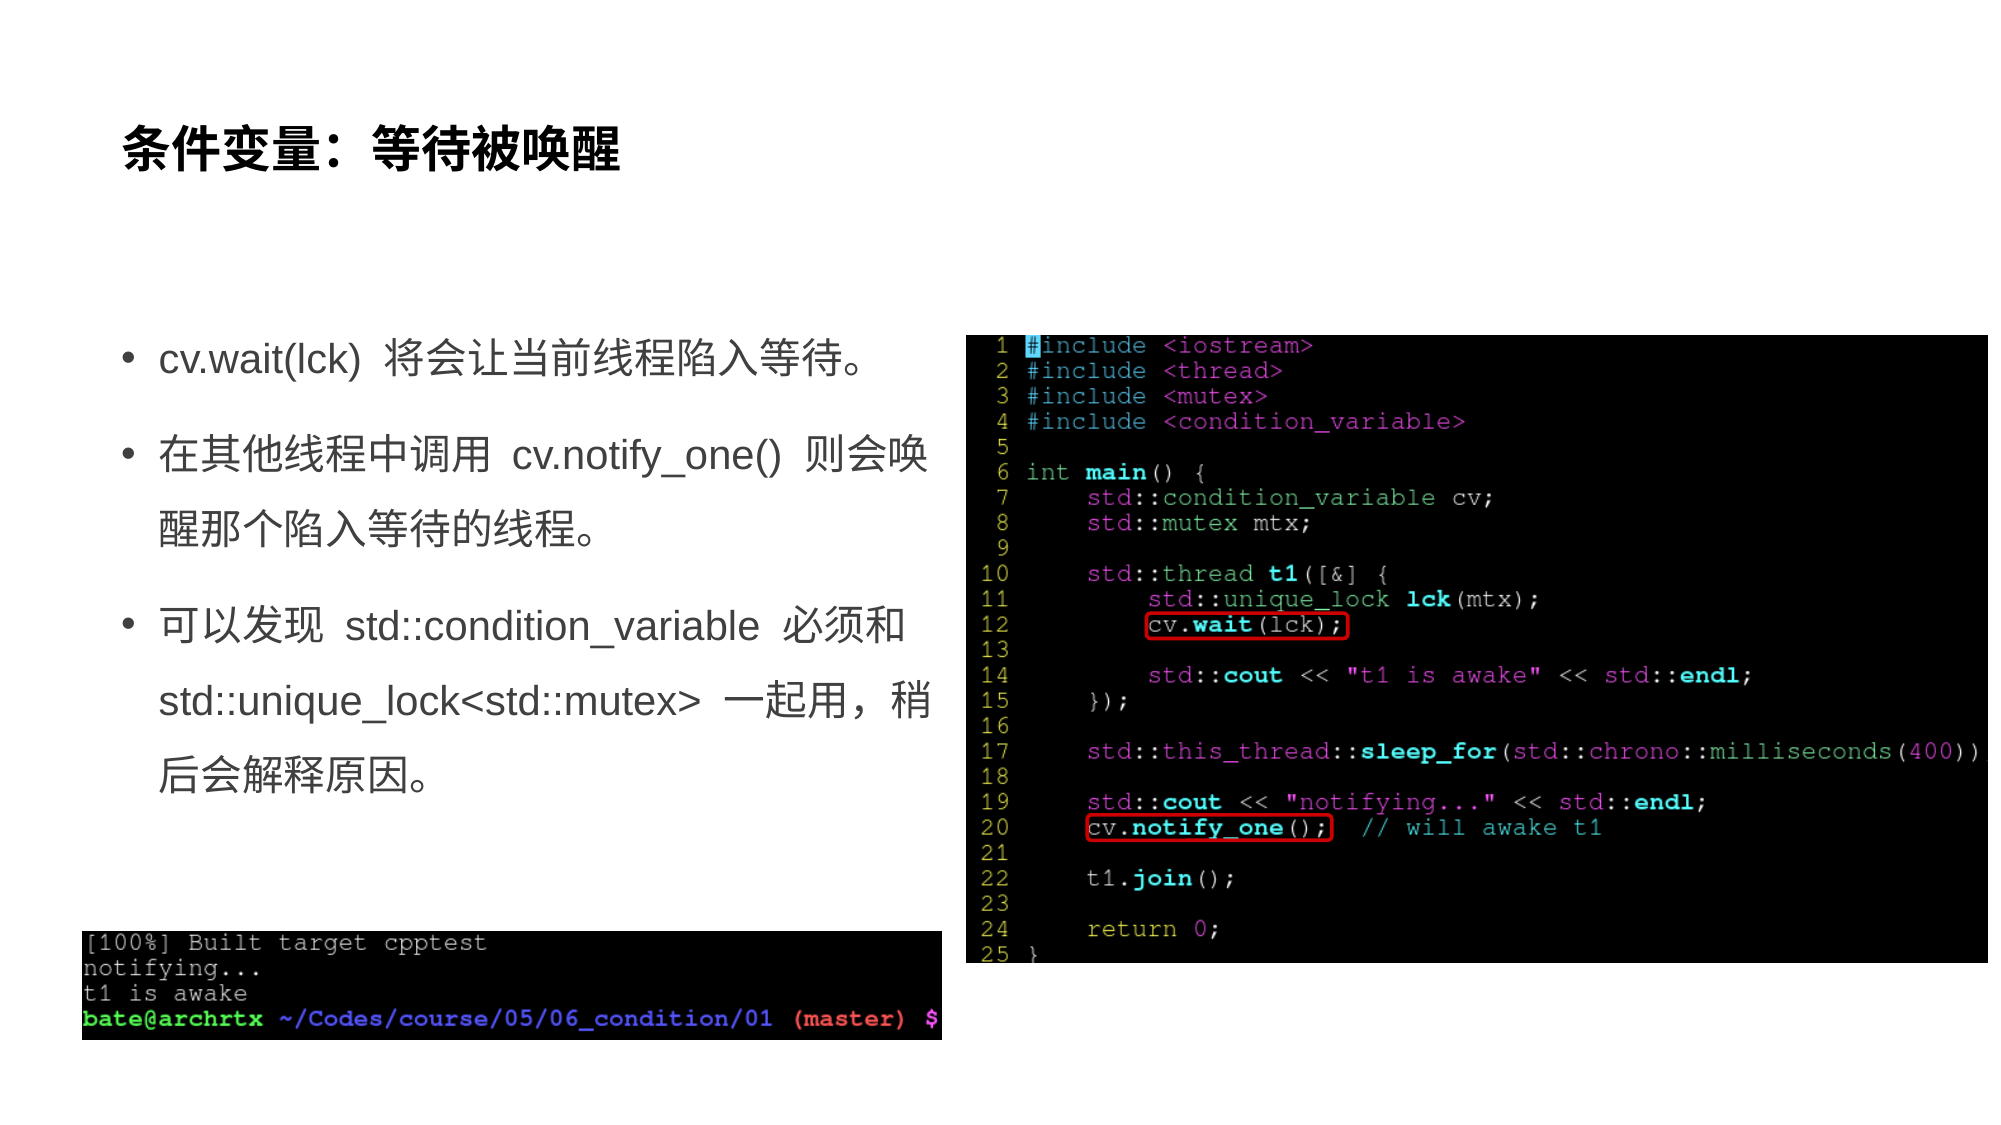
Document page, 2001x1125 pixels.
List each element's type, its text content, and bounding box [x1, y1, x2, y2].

title 条件变量：等待被唤醒 [106, 42, 1832, 260]
picture [82, 931, 942, 1040]
list cv.wait(lck) 将会让当前线程陷入等待。 在其他线程中调用 cv.notify_one() 则会唤醒那个陷入等待的线程。 可以发现 std::condition_variable 必须和 std::unique_lock<std::mutex> 一起用，稍后会解释原因。 [106, 299, 957, 1014]
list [966, 335, 1988, 963]
